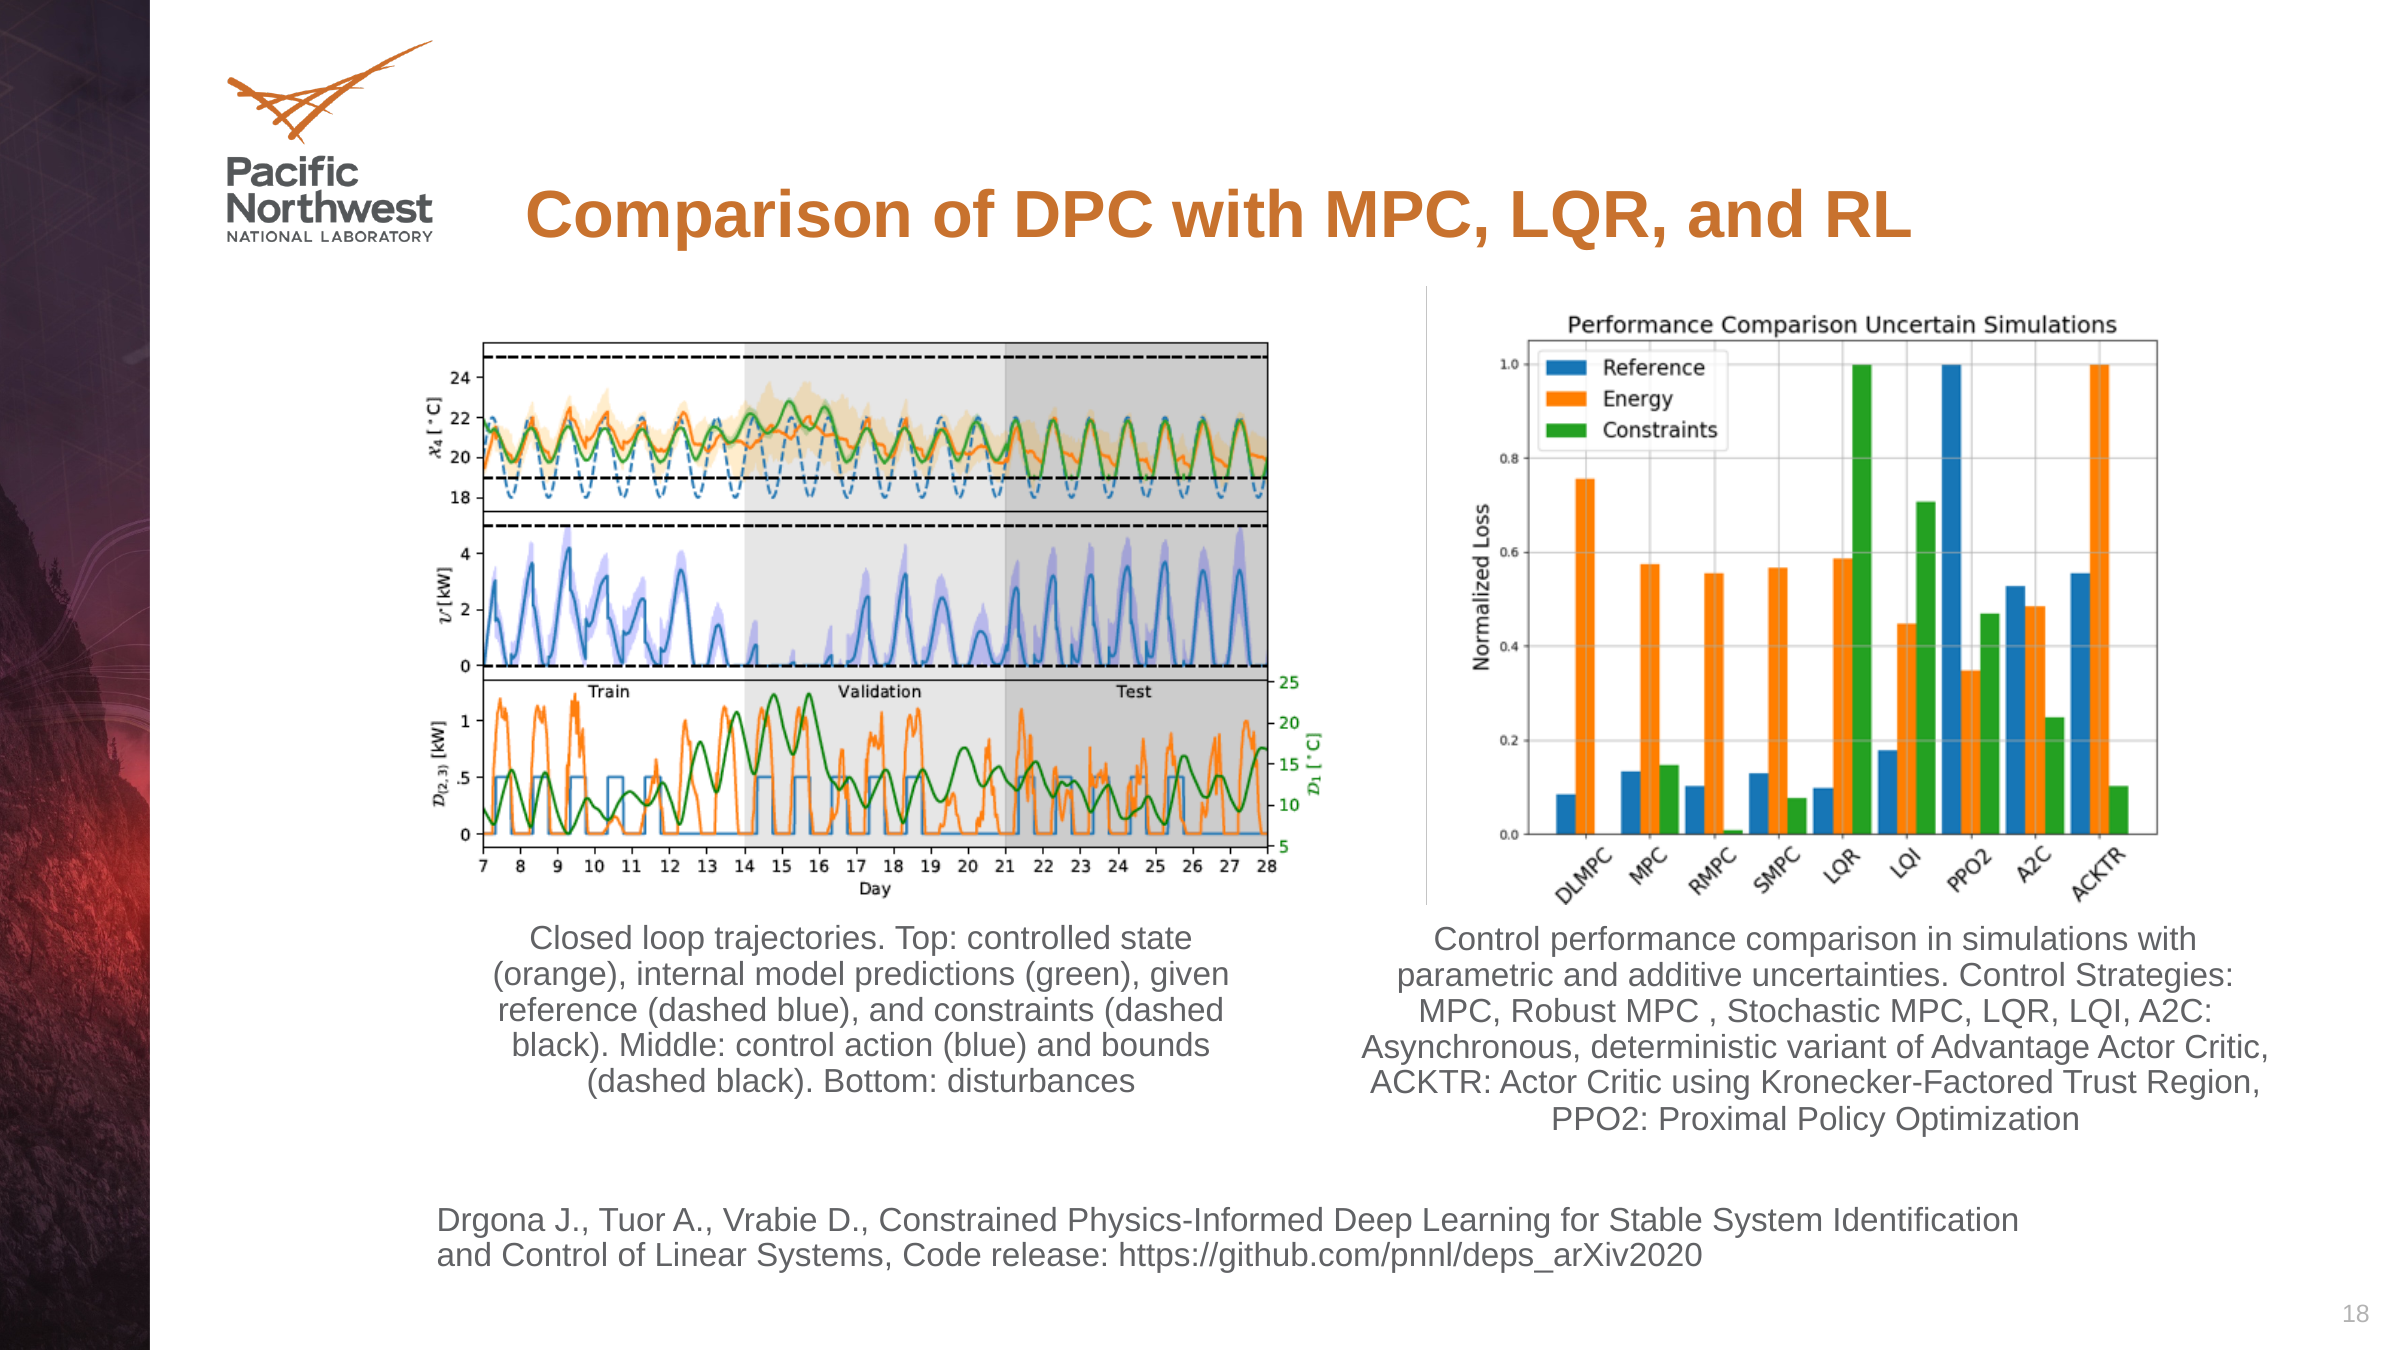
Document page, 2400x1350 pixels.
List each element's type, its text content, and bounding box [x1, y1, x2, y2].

picture [1424, 286, 2237, 905]
picture [225, 38, 435, 244]
text_box Closed loop trajectories. Top: controlled state (orange), internal model predictions (green), given reference (dashed blue), and constraints (dashed black). Middle: control action (blue) and bounds (dashed black). Bottom: disturbances [461, 920, 1262, 1121]
text_box Control performance comparison in simulations with parametric and additive uncertainties. Control Strategies: MPC, Robust MPC , Stochastic MPC, LQR, LQI, A2C: Asynchronous, deterministic variant of Advantage Actor Critic, ACKTR: Actor Critic using Kronecker-Factored Trust Region, PPO2: Proximal Policy Optimization [1336, 914, 2296, 1113]
title Comparison of DPC with MPC, LQR, and RL [525, 44, 2325, 260]
text_box Drgona J., Tuor A., Vrabie D., Constrained Physics-Informed Deep Learning for Stable System Identification and Control of Linear Systems, Code release: https://github.com/pnnl/deps_arXiv2020 [421, 1194, 2052, 1282]
slide_number 18 [2295, 1275, 2370, 1350]
picture [0, 0, 149, 1350]
picture [398, 317, 1358, 920]
